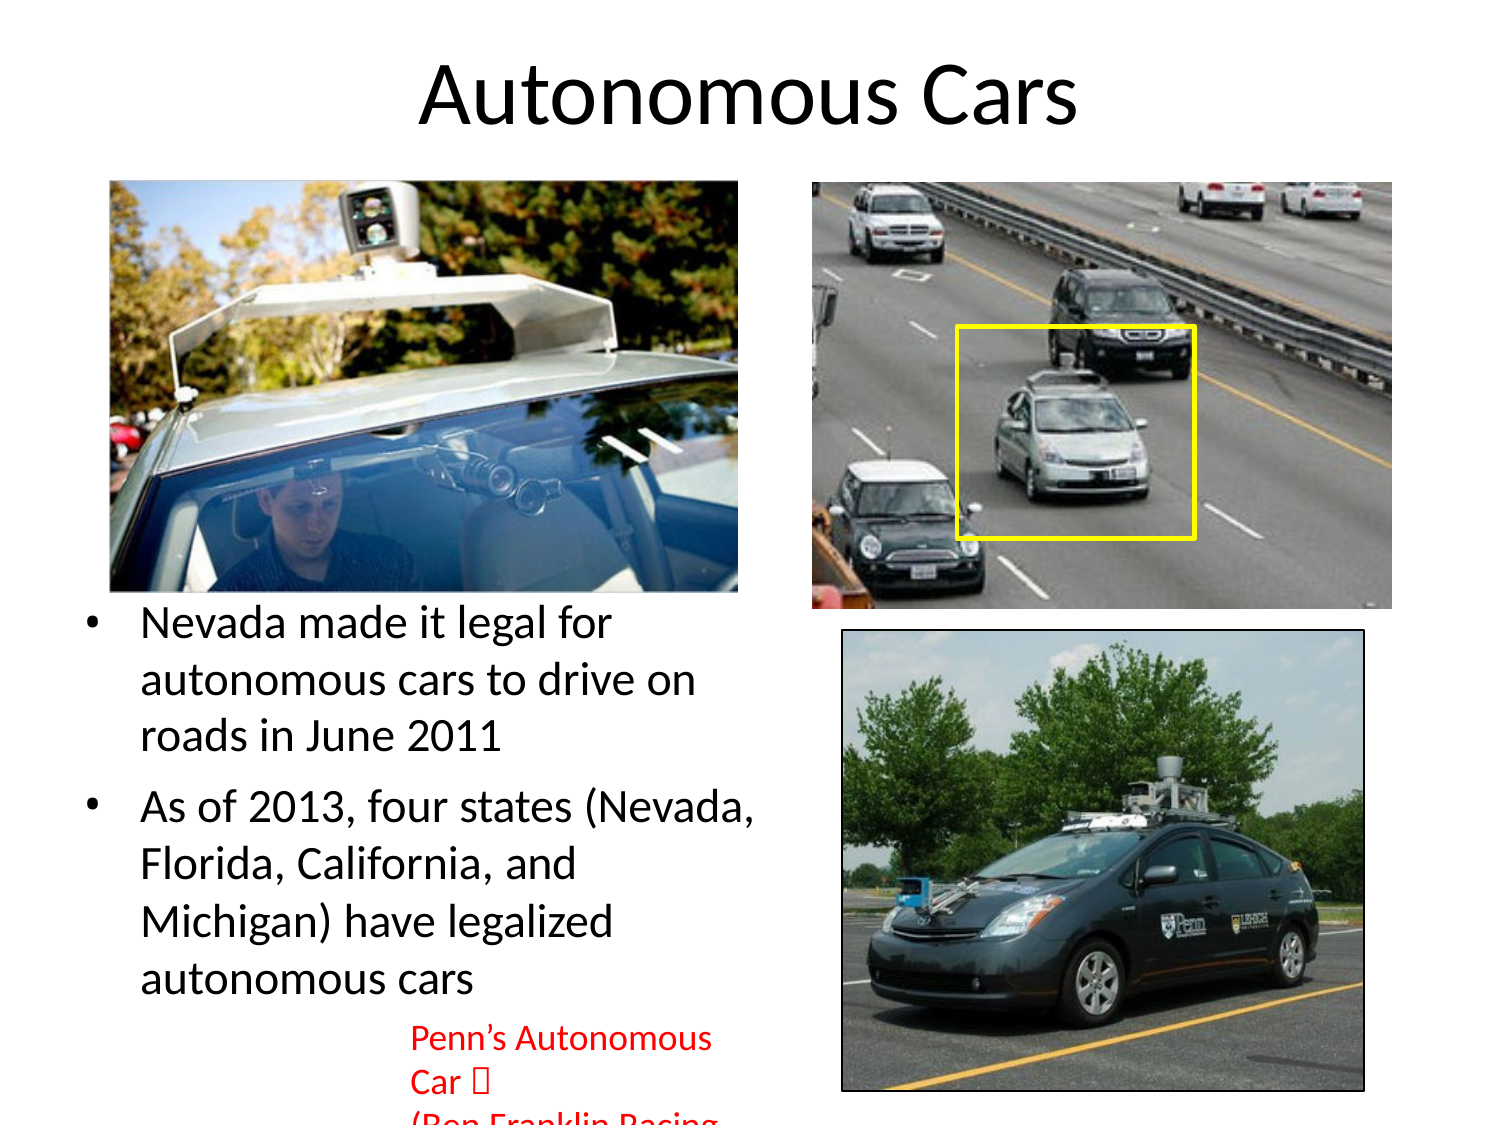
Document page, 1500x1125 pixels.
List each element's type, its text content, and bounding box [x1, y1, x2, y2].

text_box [841, 628, 1366, 1093]
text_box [811, 181, 1393, 609]
picture [109, 180, 738, 593]
title Autonomous Cars [416, 30, 1084, 221]
text_box Nevada made it legal for autonomous cars to drive on roads in June 2011 As of 2013, four states (Nevada, Florida, California, and Michigan) have legalized autonomous cars Penn’s Autonomous Car  (Ben Franklin Racing Team) [81, 590, 824, 1125]
